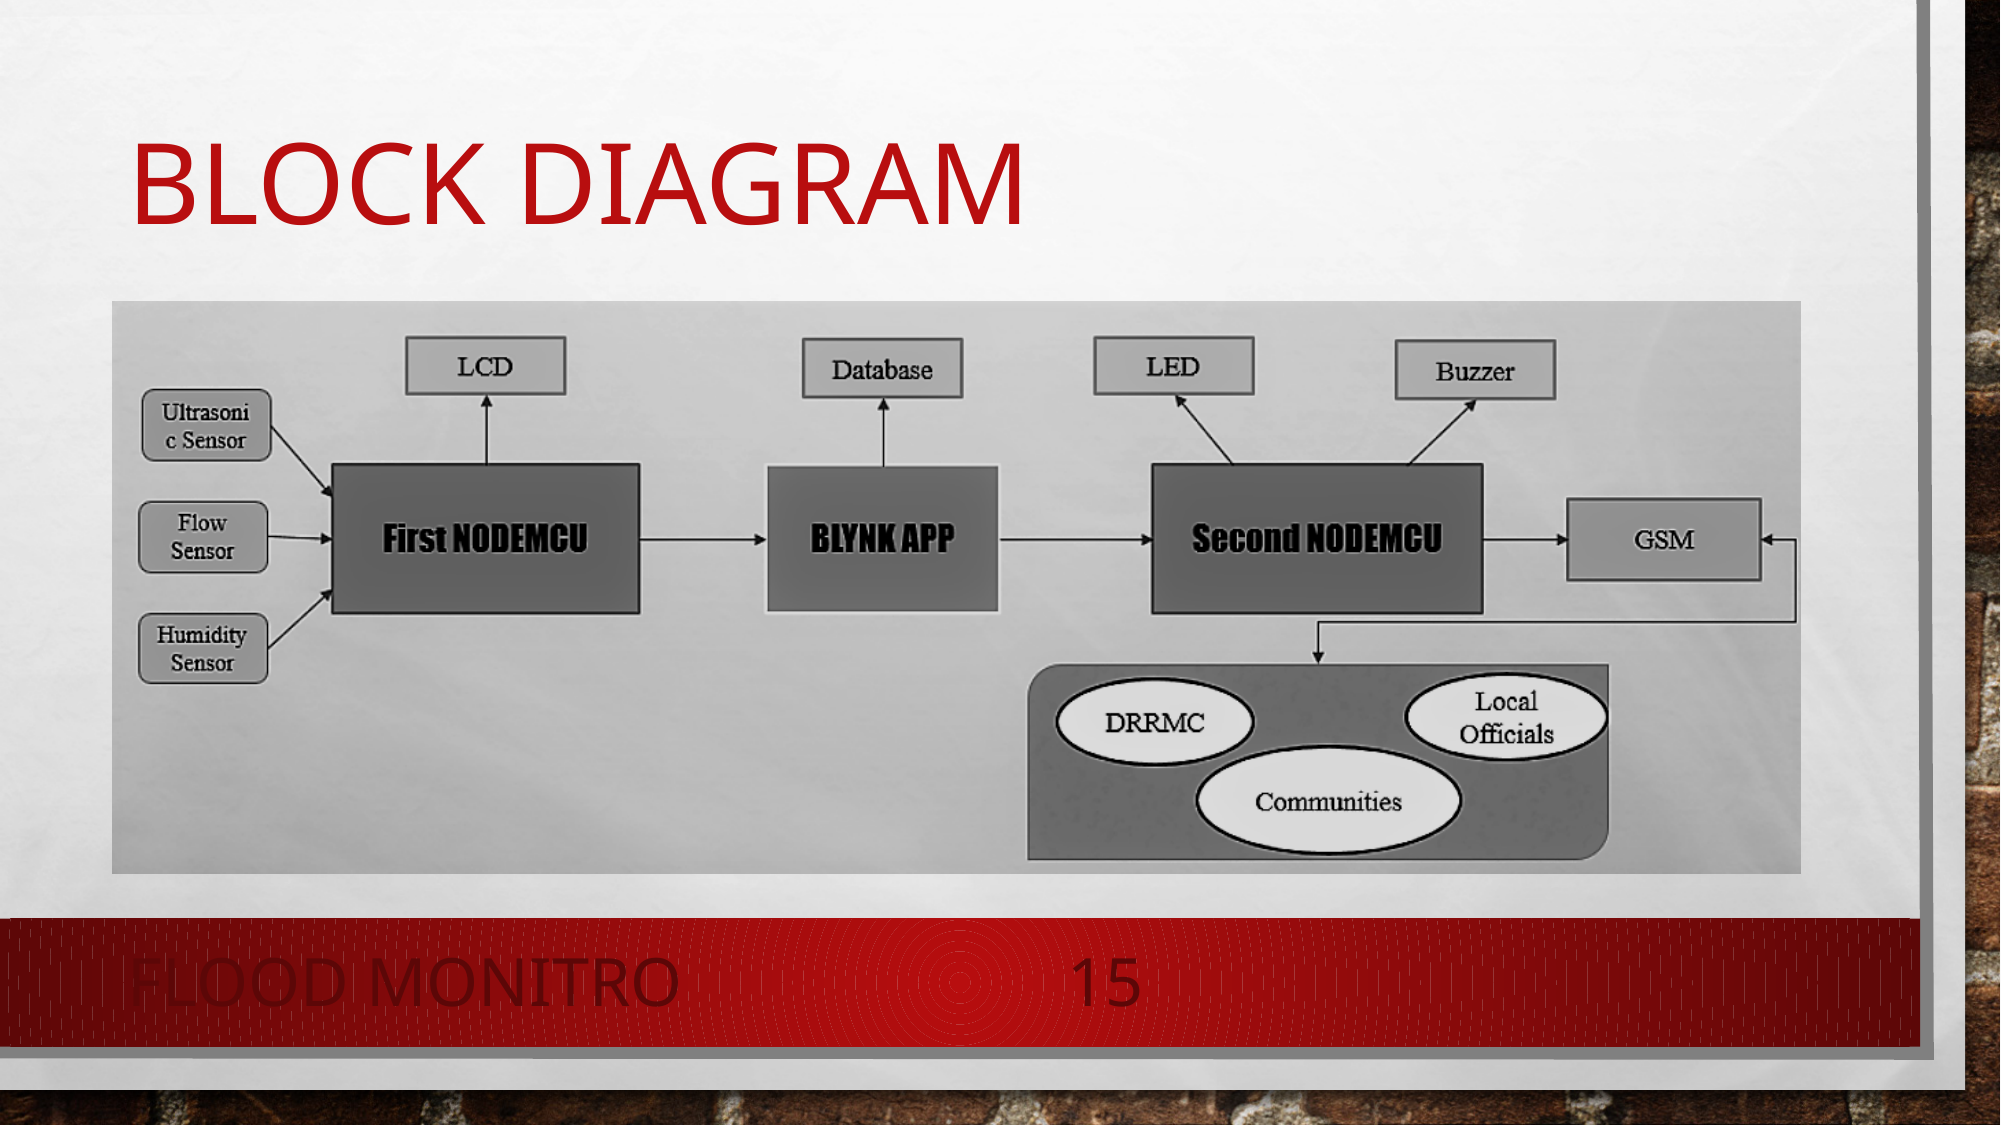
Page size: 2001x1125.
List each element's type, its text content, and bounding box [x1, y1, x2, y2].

title block diagram [112, 93, 1818, 283]
picture [0, 0, 2000, 1125]
footer FLOOD MONITRO [112, 944, 1015, 1027]
slide_number 15 [1031, 944, 1181, 1027]
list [112, 301, 1801, 874]
